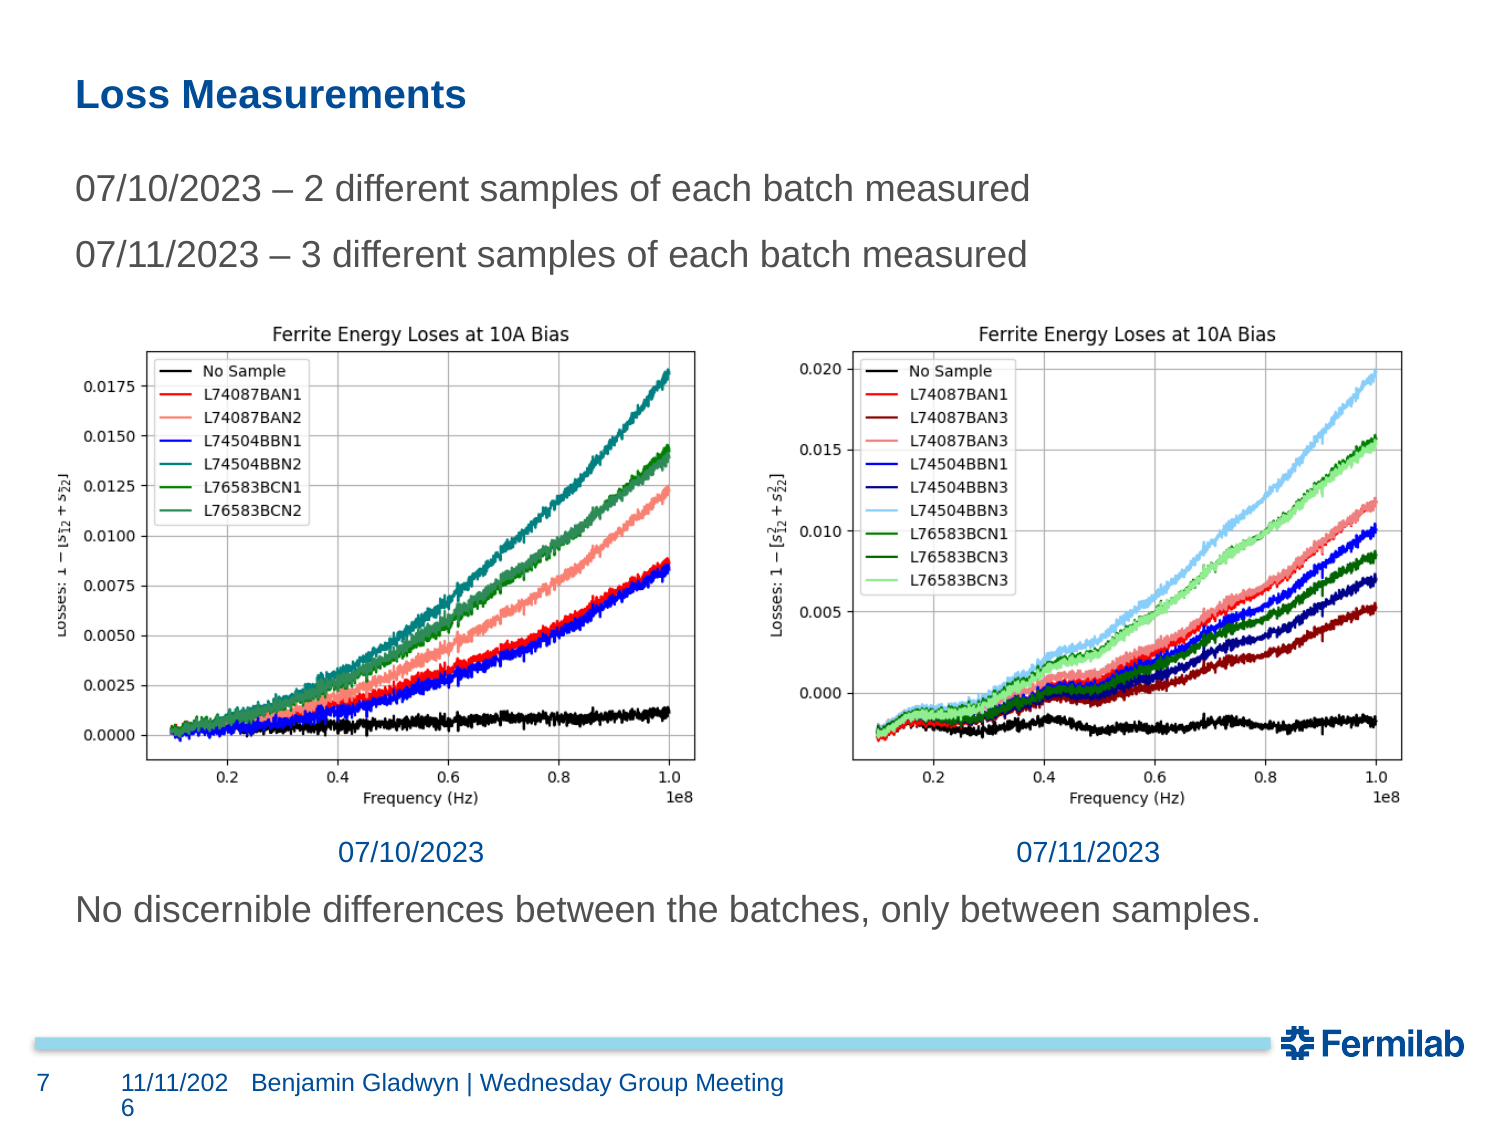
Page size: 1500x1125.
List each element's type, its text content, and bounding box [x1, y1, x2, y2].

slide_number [120, 1066, 232, 1107]
list 07/10/2023 – 2 different samples of each batch measured 07/11/2023 – 3 different samples of each batch measured No discernible differences between the batches, only between samples. [75, 827, 1435, 995]
text_box 07/11/2023 [881, 833, 1296, 888]
footer Benjamin Gladwyn | Wednesday Group Meeting [251, 1066, 1279, 1107]
picture [57, 287, 1472, 818]
title Loss Measurements [75, 46, 1500, 117]
picture [1281, 1026, 1464, 1060]
slide_number 7 [36, 1066, 105, 1106]
list 07/10/2023 – 2 different samples of each batch measured 07/11/2023 – 3 different samples of each batch measured No discernible differences between the batches, only between samples. [75, 164, 1435, 285]
text_box 07/10/2023 [204, 833, 619, 888]
